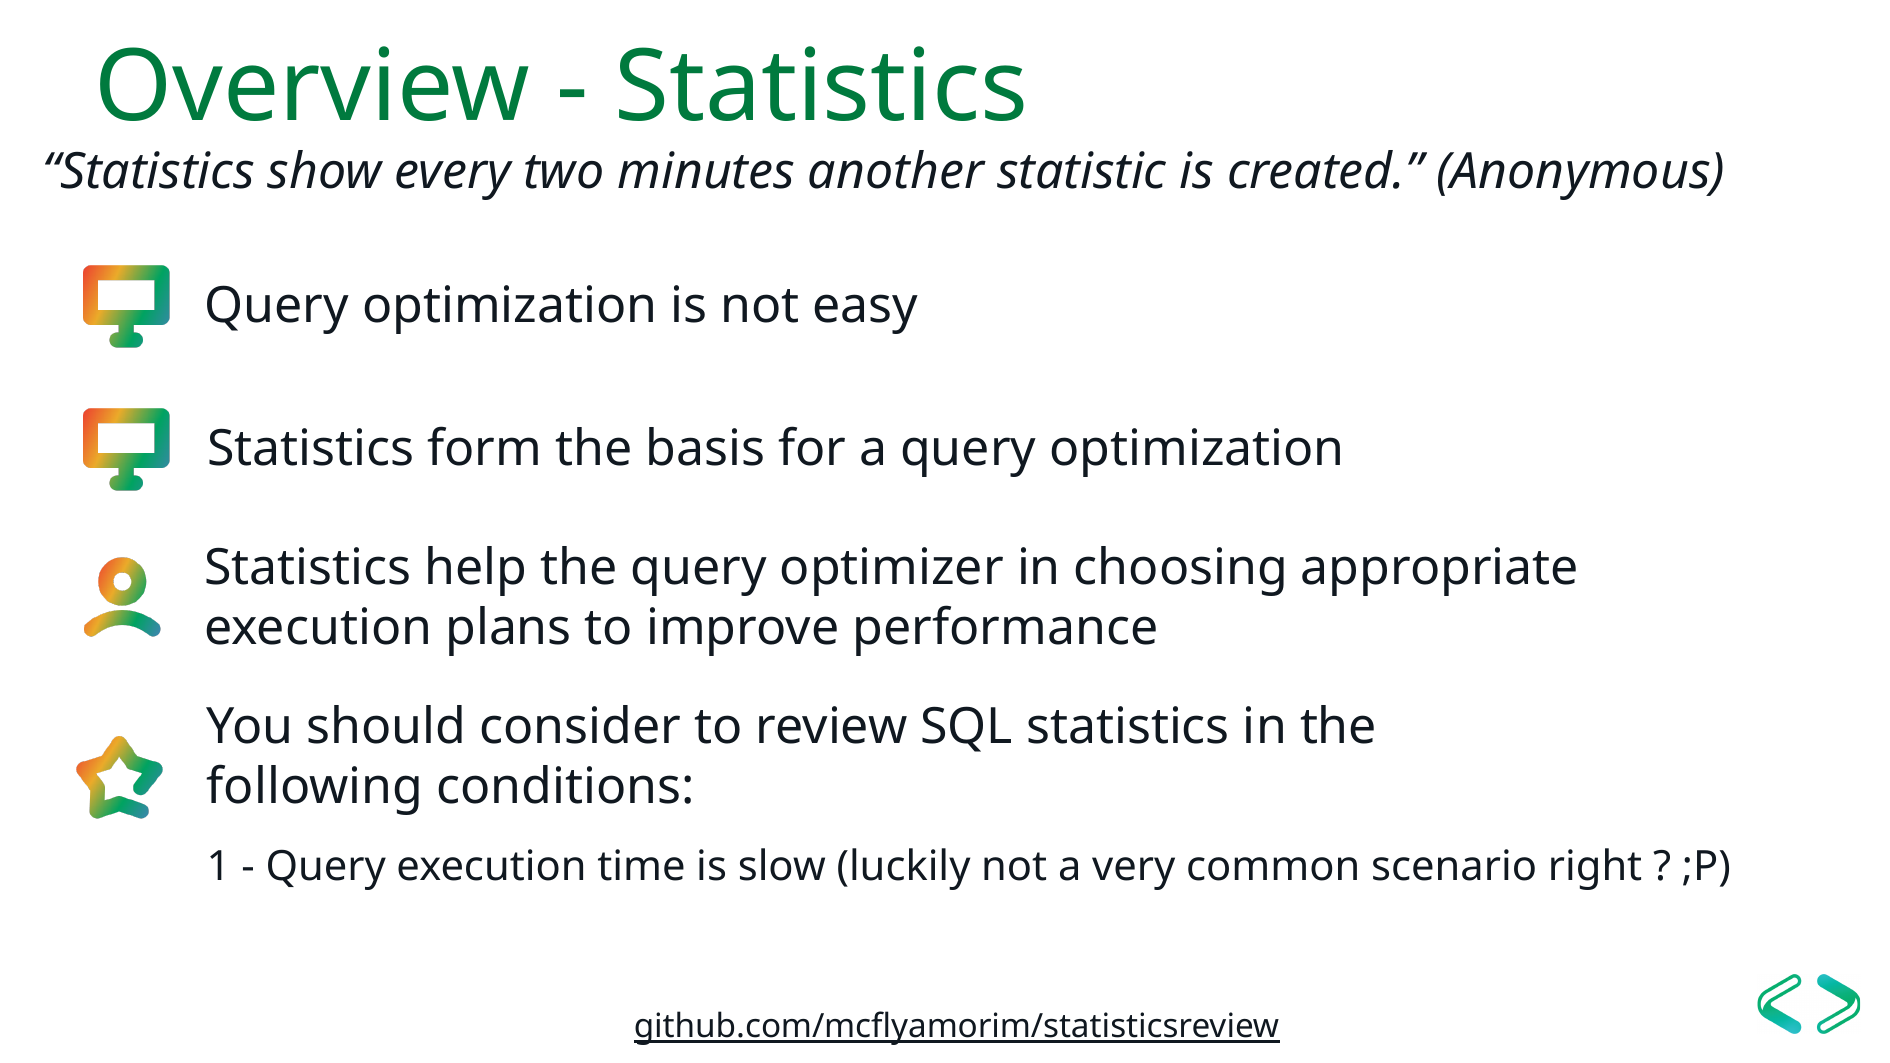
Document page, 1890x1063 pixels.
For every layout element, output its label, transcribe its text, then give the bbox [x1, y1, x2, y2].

picture [81, 261, 171, 352]
text_box Statistics form the basis for a query optimization [192, 408, 1361, 484]
text_box Overview - Statistics [94, 14, 1792, 146]
text_box Query optimization is not easy [189, 265, 934, 340]
picture [77, 550, 168, 640]
text_box Statistics help the query optimizer in choosing appropriate execution plans to improve performance [189, 526, 1608, 662]
picture [81, 404, 171, 495]
text_box “Statistics show every two minutes another statistic is created.” (Anonymous) [27, 131, 1742, 206]
text_box github.com/mcflyamorim/statisticsreview [618, 997, 1310, 1058]
text_box You should consider to review SQL statistics in the following conditions: 1 - Query execution time is slow (luckily not a very common scenario right ? ;P) [191, 686, 1747, 896]
picture [73, 731, 164, 822]
